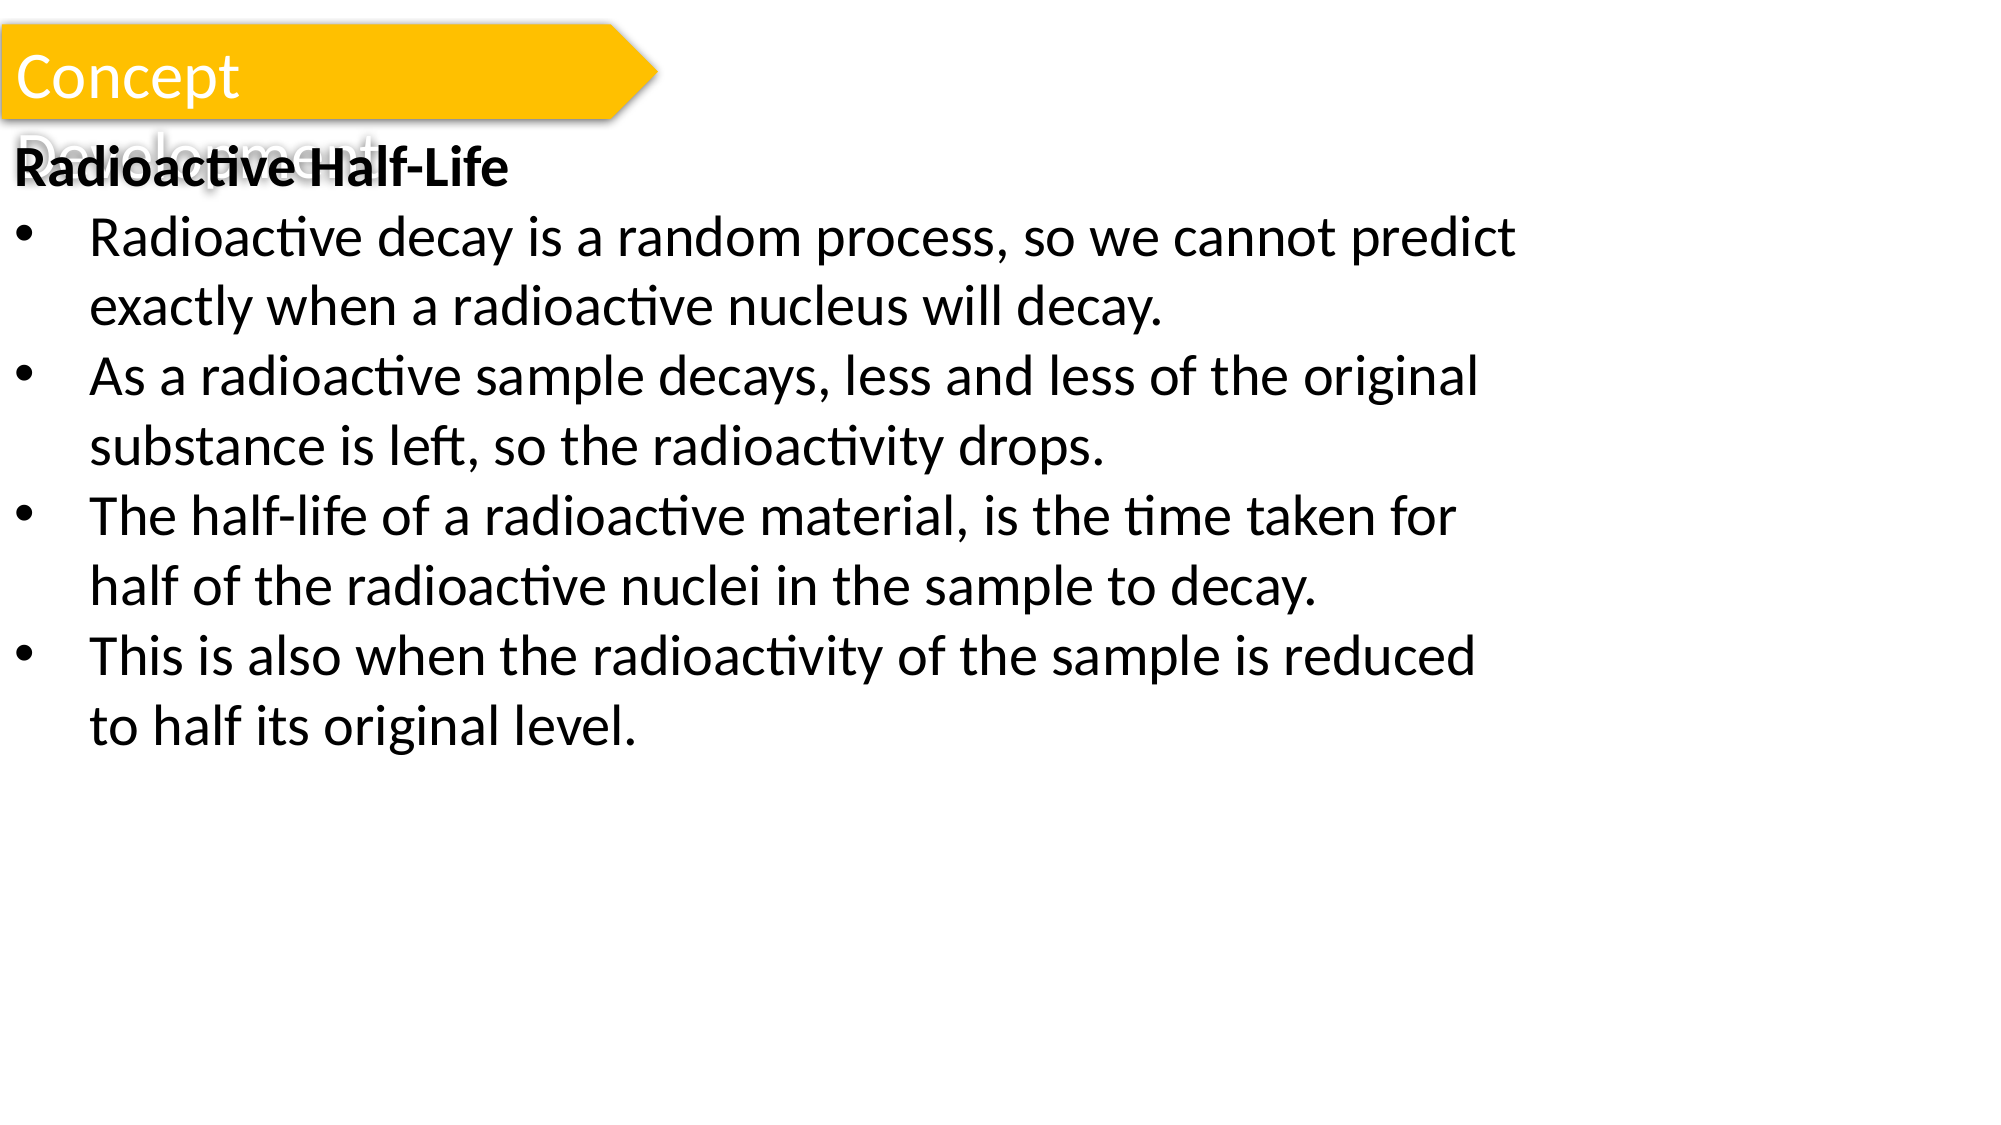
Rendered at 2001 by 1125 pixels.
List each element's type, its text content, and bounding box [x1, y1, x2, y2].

text_box Concept Development [1, 24, 658, 119]
text_box Radioactive Half-Life Radioactive decay is a random process, so we cannot predict exactly when a radioactive nucleus will decay. As a radioactive sample decays, less and less of the original substance is left, so the radioactivity drops. The half-life of a radioactive material, is the time taken for half of the radioactive nuclei in the sample to decay. This is also when the radioactivity of the sample is reduced to half its original level. [0, 120, 1554, 765]
